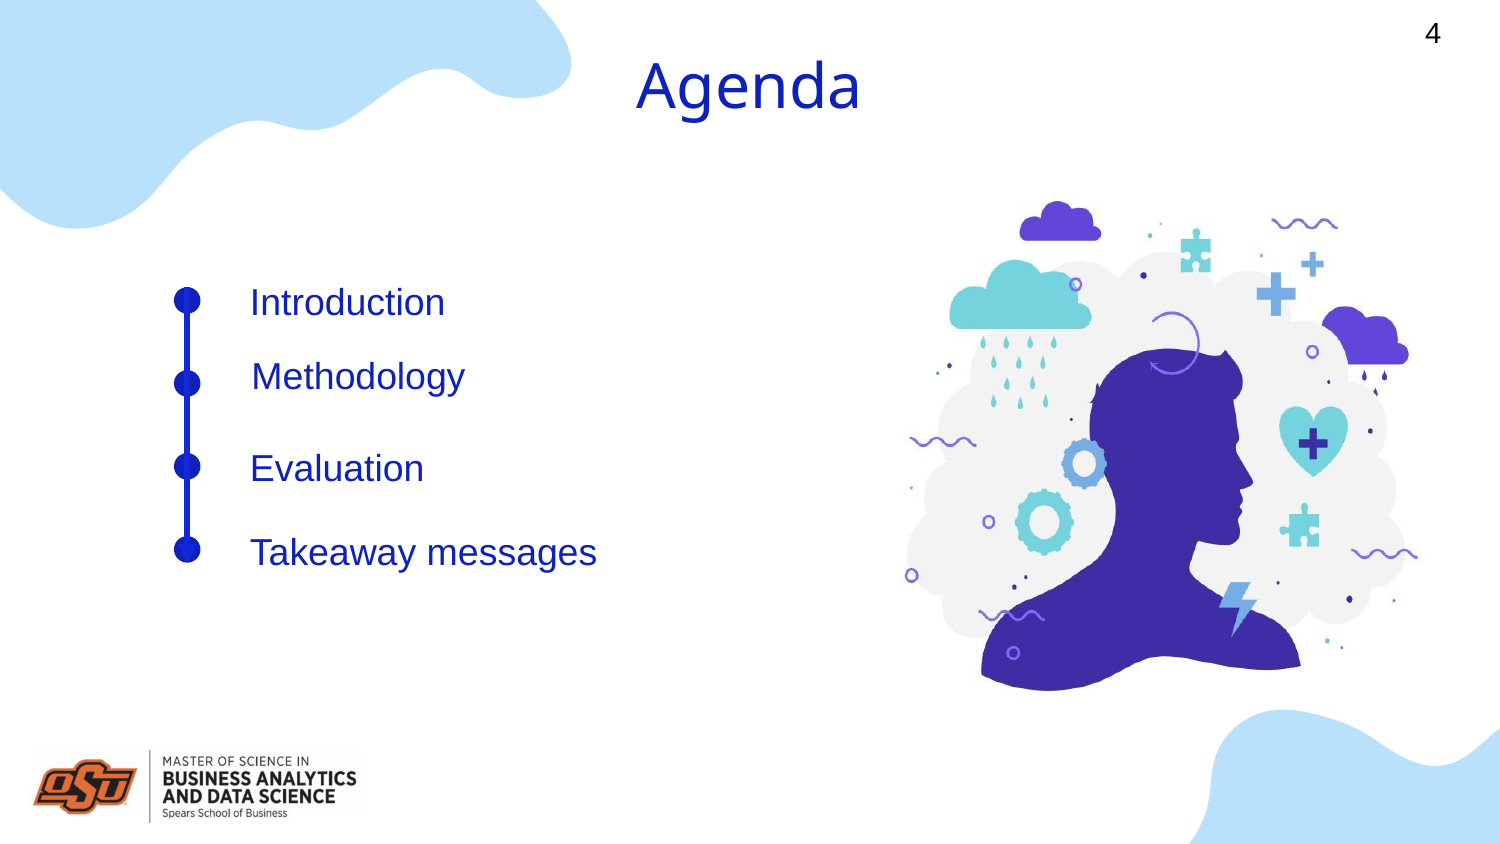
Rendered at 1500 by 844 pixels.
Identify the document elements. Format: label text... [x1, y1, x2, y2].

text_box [173, 269, 784, 582]
picture [893, 188, 1443, 703]
picture [28, 748, 364, 824]
title Agenda [75, 30, 1425, 111]
